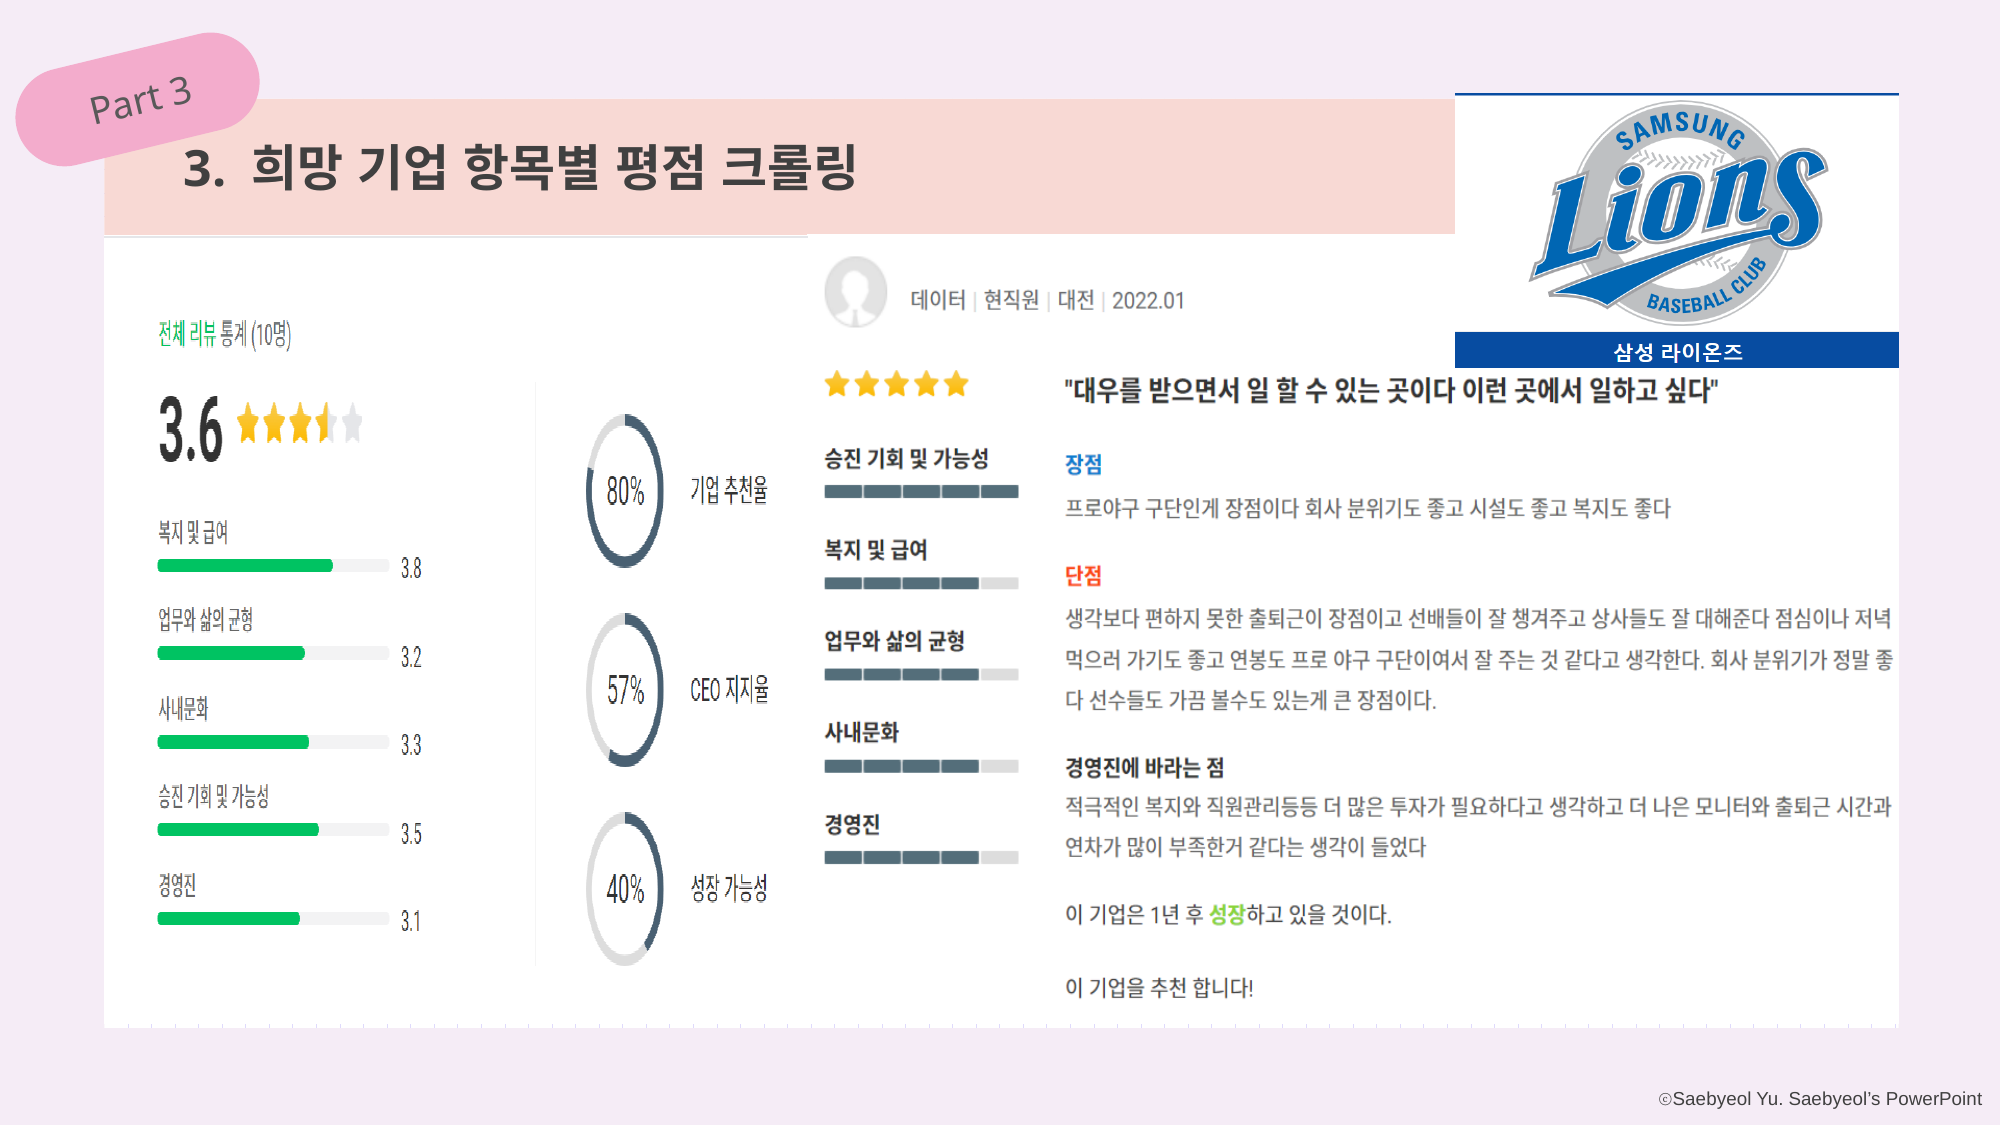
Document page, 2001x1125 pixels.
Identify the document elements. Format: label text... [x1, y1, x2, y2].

text_box [14, 31, 261, 168]
picture [104, 93, 1899, 1024]
text_box Part 3 [33, 37, 248, 161]
text_box [103, 237, 1900, 1029]
text_box 3. 희망 기업 항목별 평점 크롤링 [168, 129, 875, 205]
text_box [103, 98, 1455, 237]
